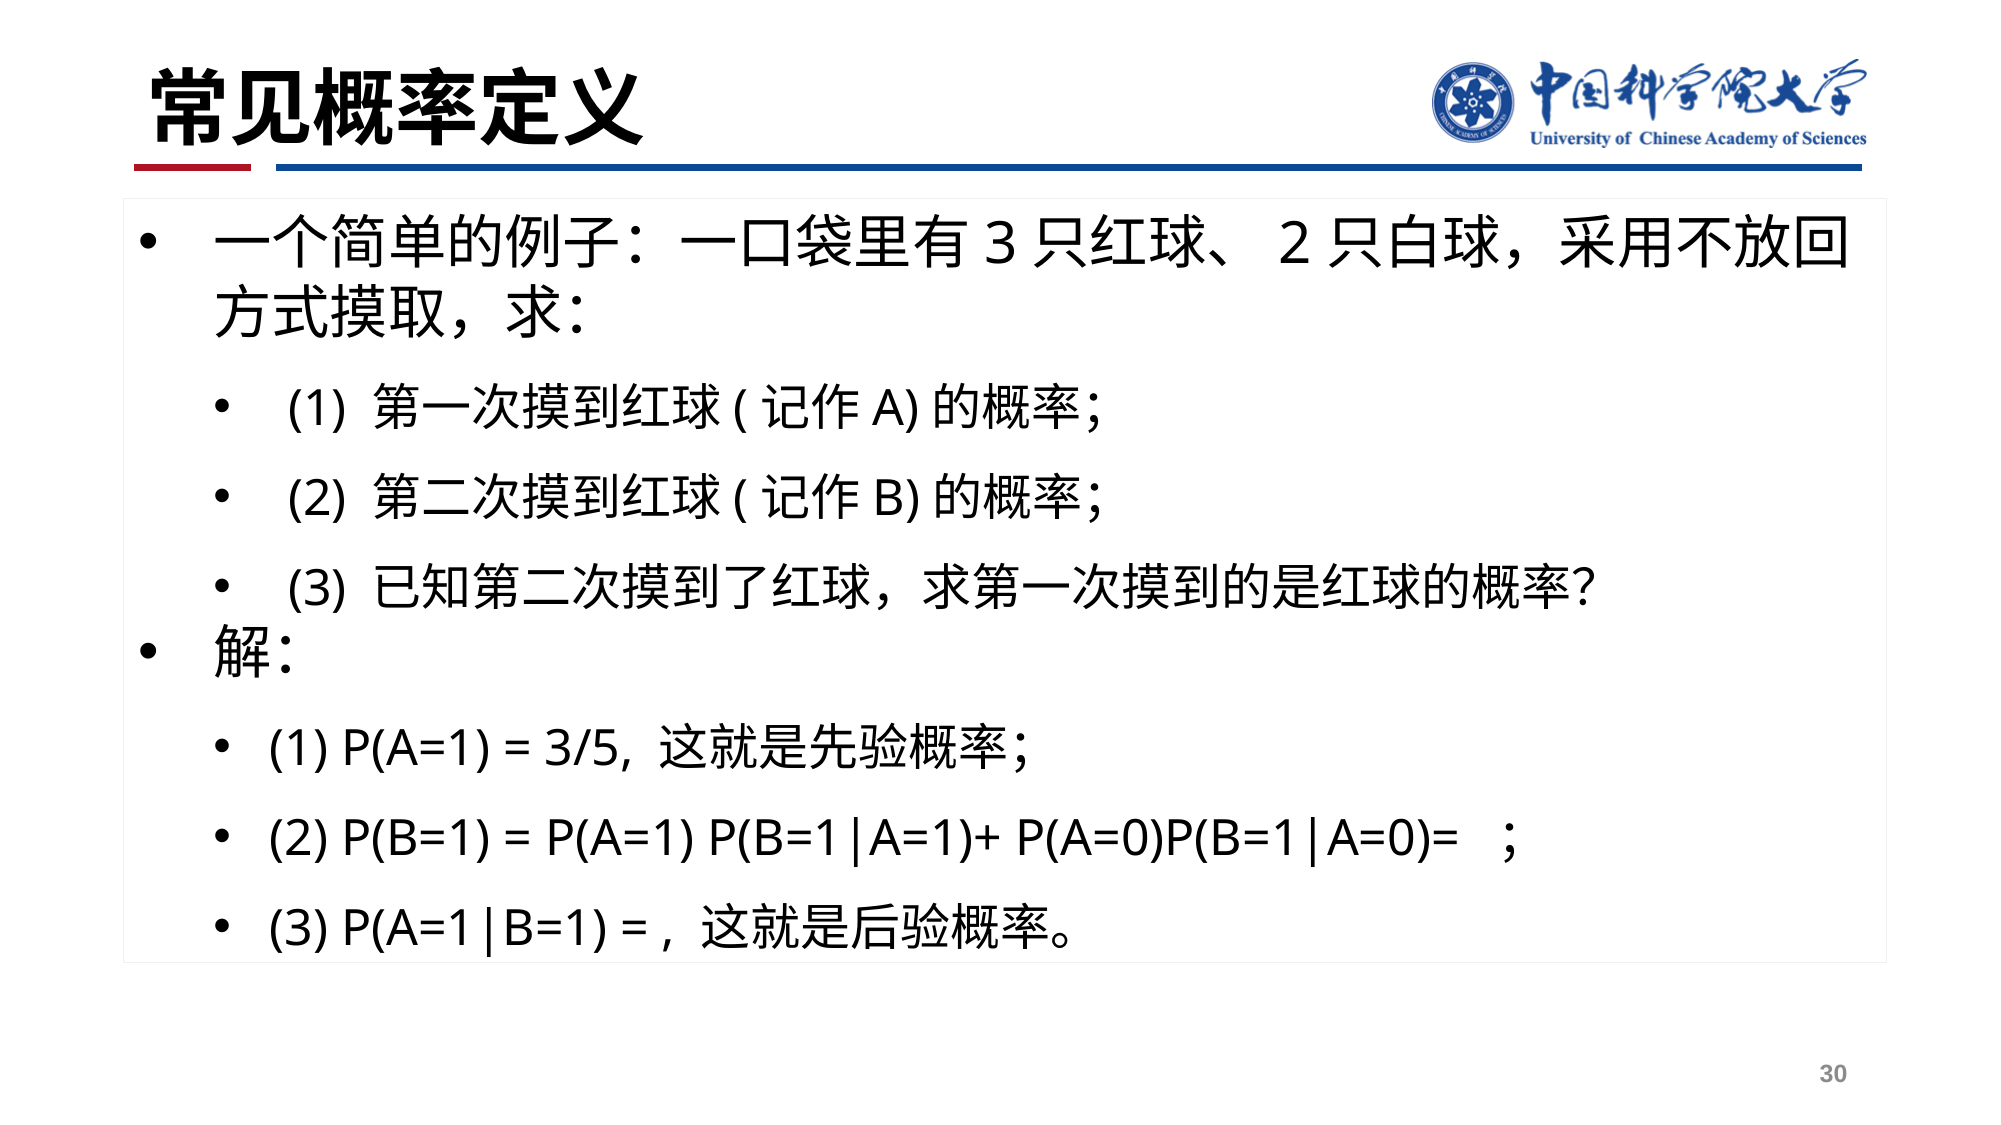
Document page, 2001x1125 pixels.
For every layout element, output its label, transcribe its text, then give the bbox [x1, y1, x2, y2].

title 常见概率定义 [130, 0, 1469, 163]
picture [1469, 59, 1867, 148]
slide_number 30 [1412, 1042, 1863, 1103]
